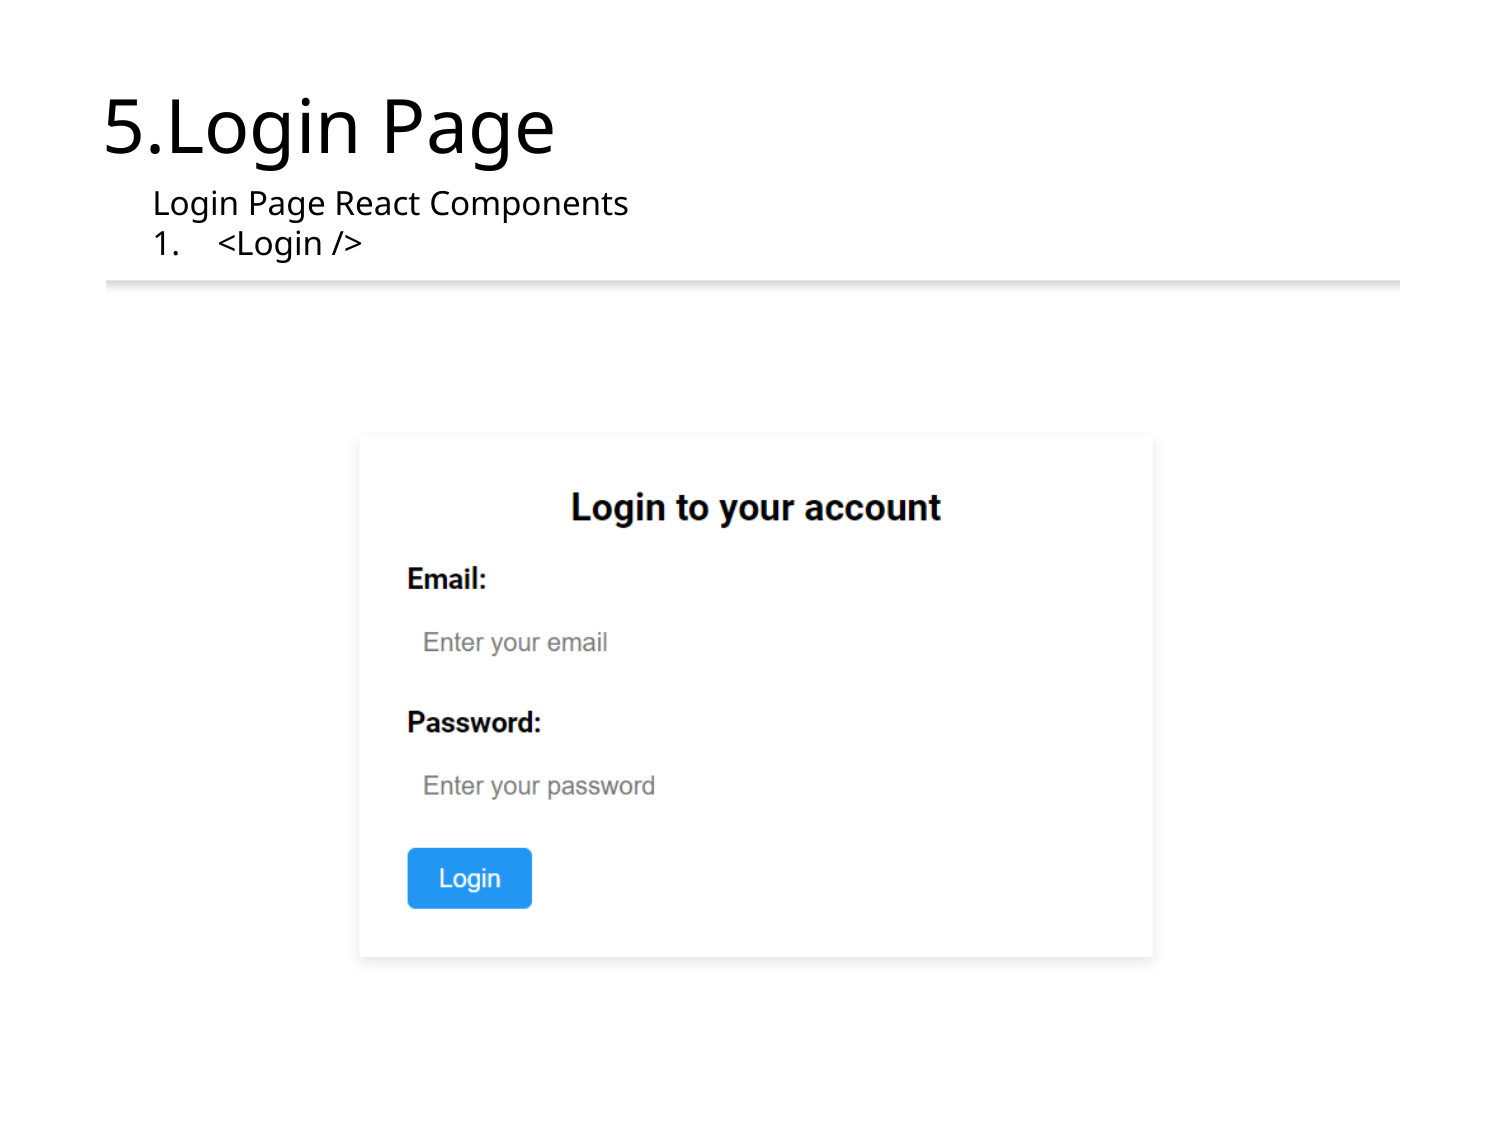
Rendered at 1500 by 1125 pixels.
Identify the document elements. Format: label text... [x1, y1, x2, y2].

picture [105, 280, 1401, 1038]
text_box 5.Login Page [87, 71, 763, 176]
text_box Login Page React Components <Login /> [137, 174, 713, 270]
